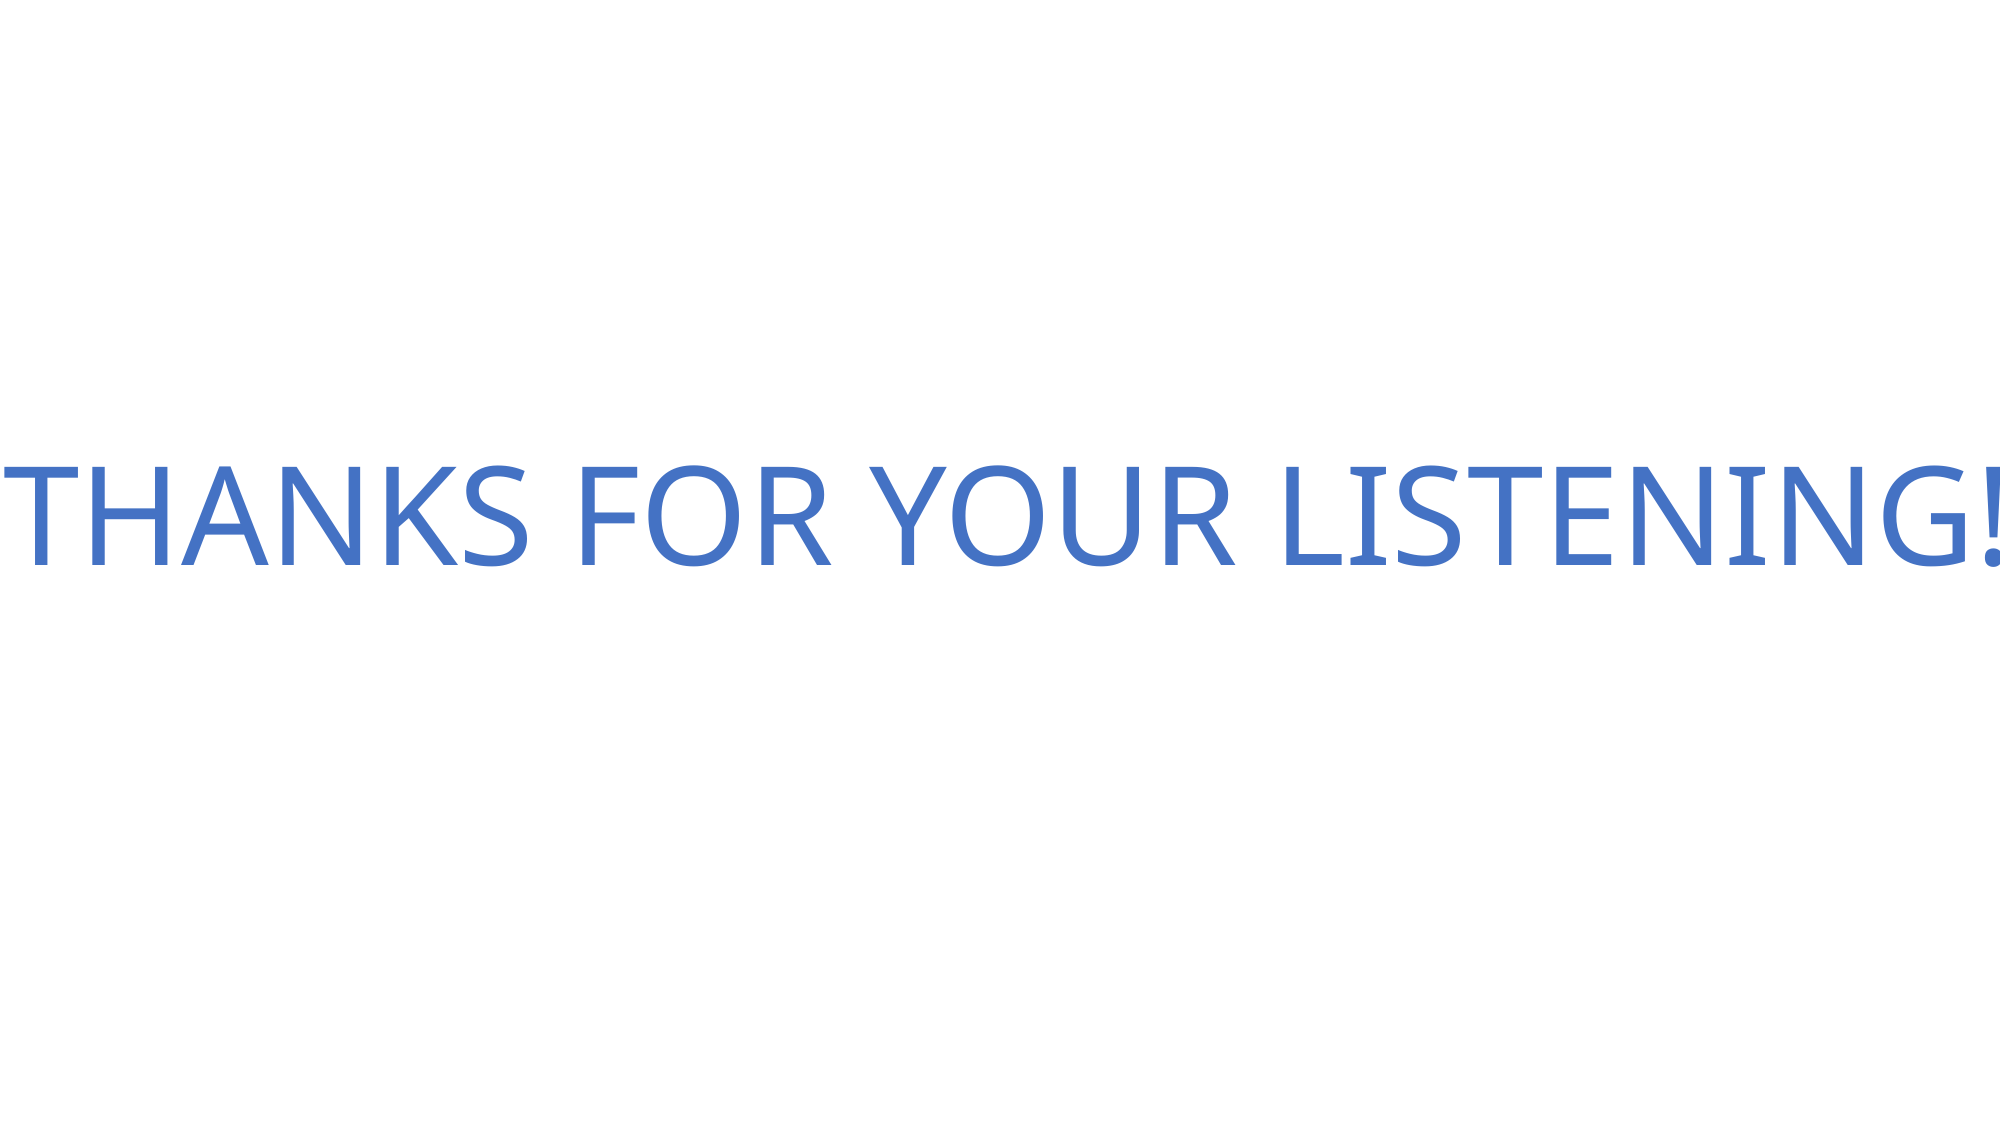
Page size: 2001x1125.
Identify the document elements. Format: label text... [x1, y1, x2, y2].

text_box THANKS FOR YOUR LISTENING! [0, 420, 2000, 601]
